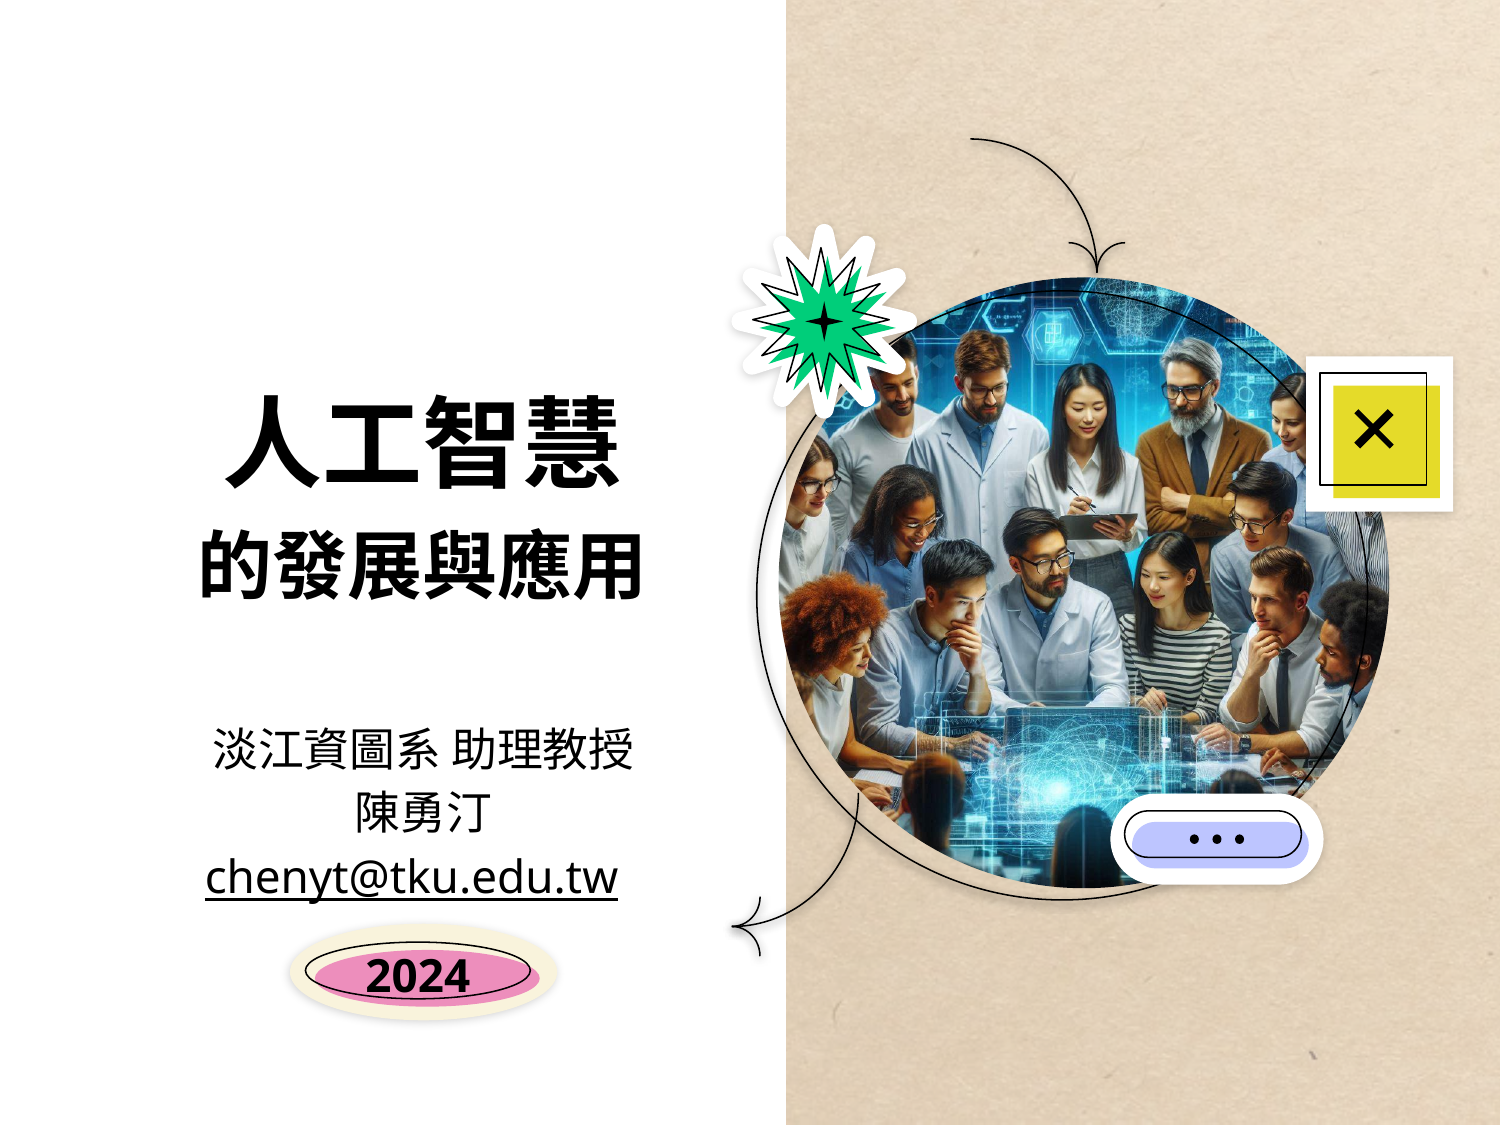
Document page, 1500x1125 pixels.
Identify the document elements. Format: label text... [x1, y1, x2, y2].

title 人工智慧 的發展與應用 [117, 330, 729, 656]
subtitle 2024 [320, 954, 516, 987]
text_box [756, 497, 773, 692]
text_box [568, 695, 896, 950]
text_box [1110, 793, 1324, 885]
picture [778, 277, 1390, 889]
text_box [1013, 896, 1112, 900]
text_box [843, 138, 1154, 275]
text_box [1305, 356, 1454, 512]
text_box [740, 233, 908, 410]
subtitle 淡江資圖系 助理教授 陳勇汀 chenyt@tku.edu.tw [92, 697, 565, 777]
